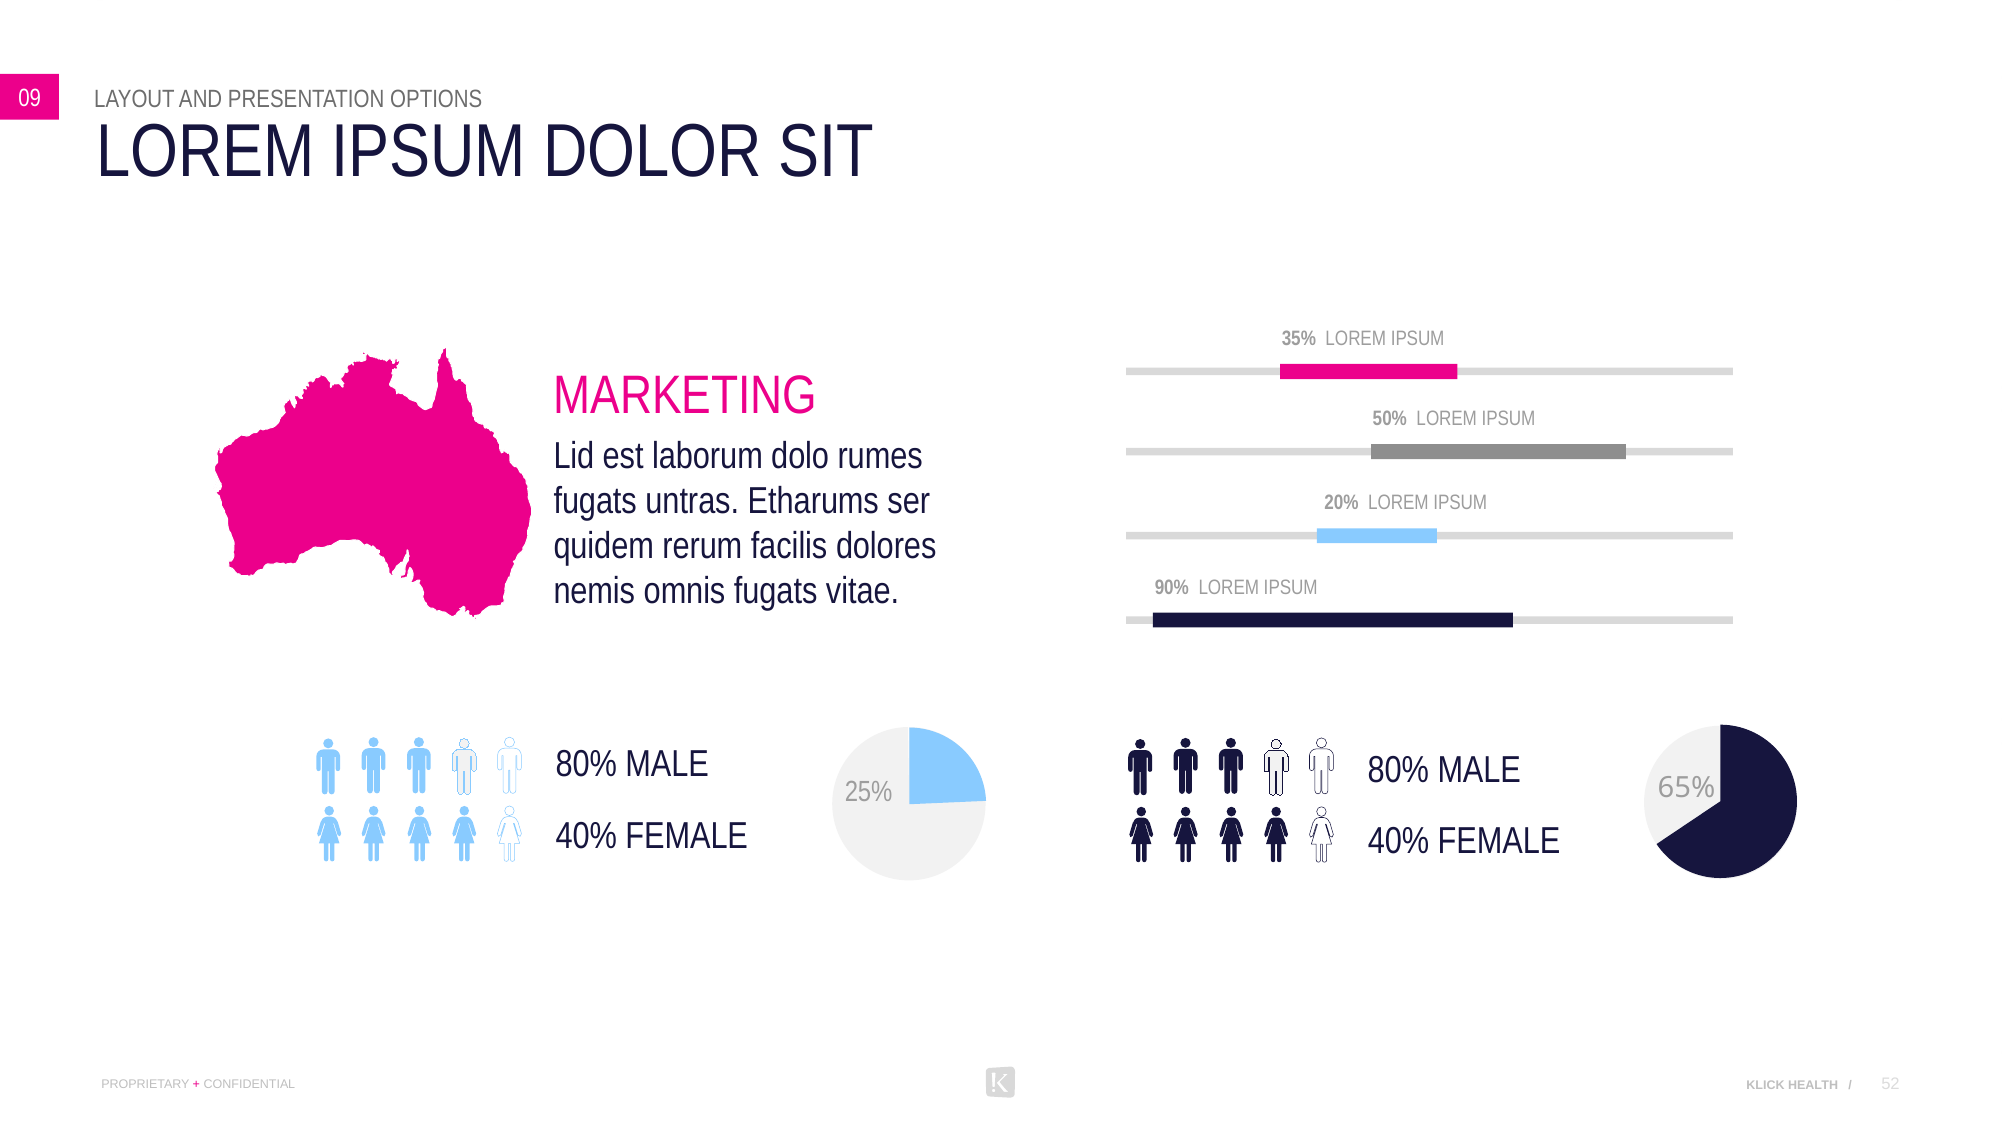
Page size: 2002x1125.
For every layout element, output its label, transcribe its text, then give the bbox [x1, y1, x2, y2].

list layout and presentation options [87, 83, 1391, 114]
slide_number 52 [1860, 1072, 1900, 1094]
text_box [1125, 316, 1734, 380]
title LOREM IPSUM DOLOR SIT [96, 119, 1897, 192]
text_box [213, 347, 532, 621]
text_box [1643, 724, 1798, 880]
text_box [316, 731, 726, 795]
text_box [829, 726, 987, 882]
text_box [1125, 481, 1734, 544]
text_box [1129, 806, 1578, 870]
text_box marketing Lid est laborum dolo rumes fugats untras. Etharums ser quidem rerum facilis dolores nemis omnis fugats vitae. [553, 359, 987, 576]
list 09 [0, 73, 59, 120]
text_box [316, 803, 766, 865]
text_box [1127, 736, 1538, 798]
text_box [1125, 565, 1734, 628]
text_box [1125, 396, 1734, 460]
